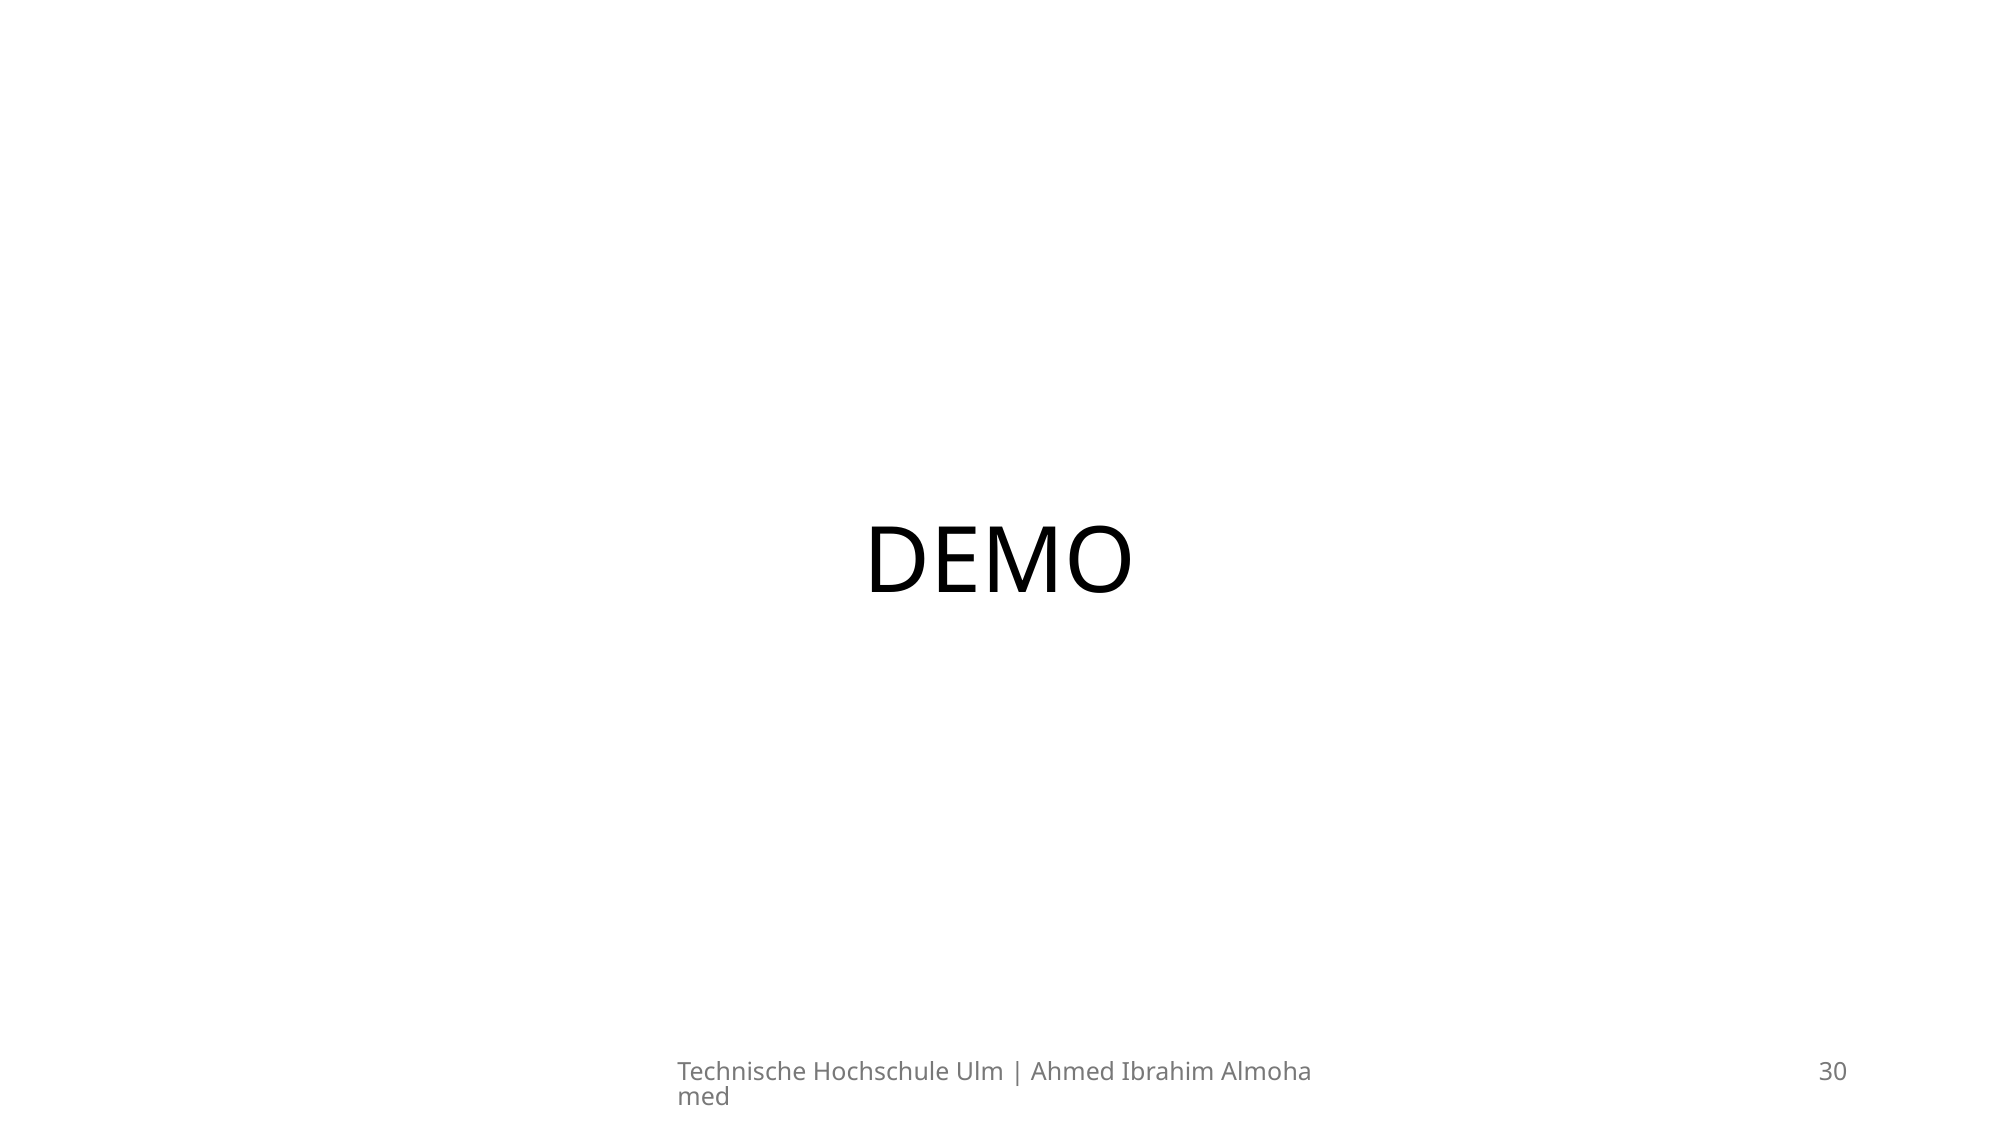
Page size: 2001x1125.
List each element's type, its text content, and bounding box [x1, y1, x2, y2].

slide_number 30 [1412, 1042, 1863, 1103]
footer Technische Hochschule Ulm | Ahmed Ibrahim Almohamed [662, 1042, 1338, 1103]
title DEMO [794, 453, 1206, 672]
